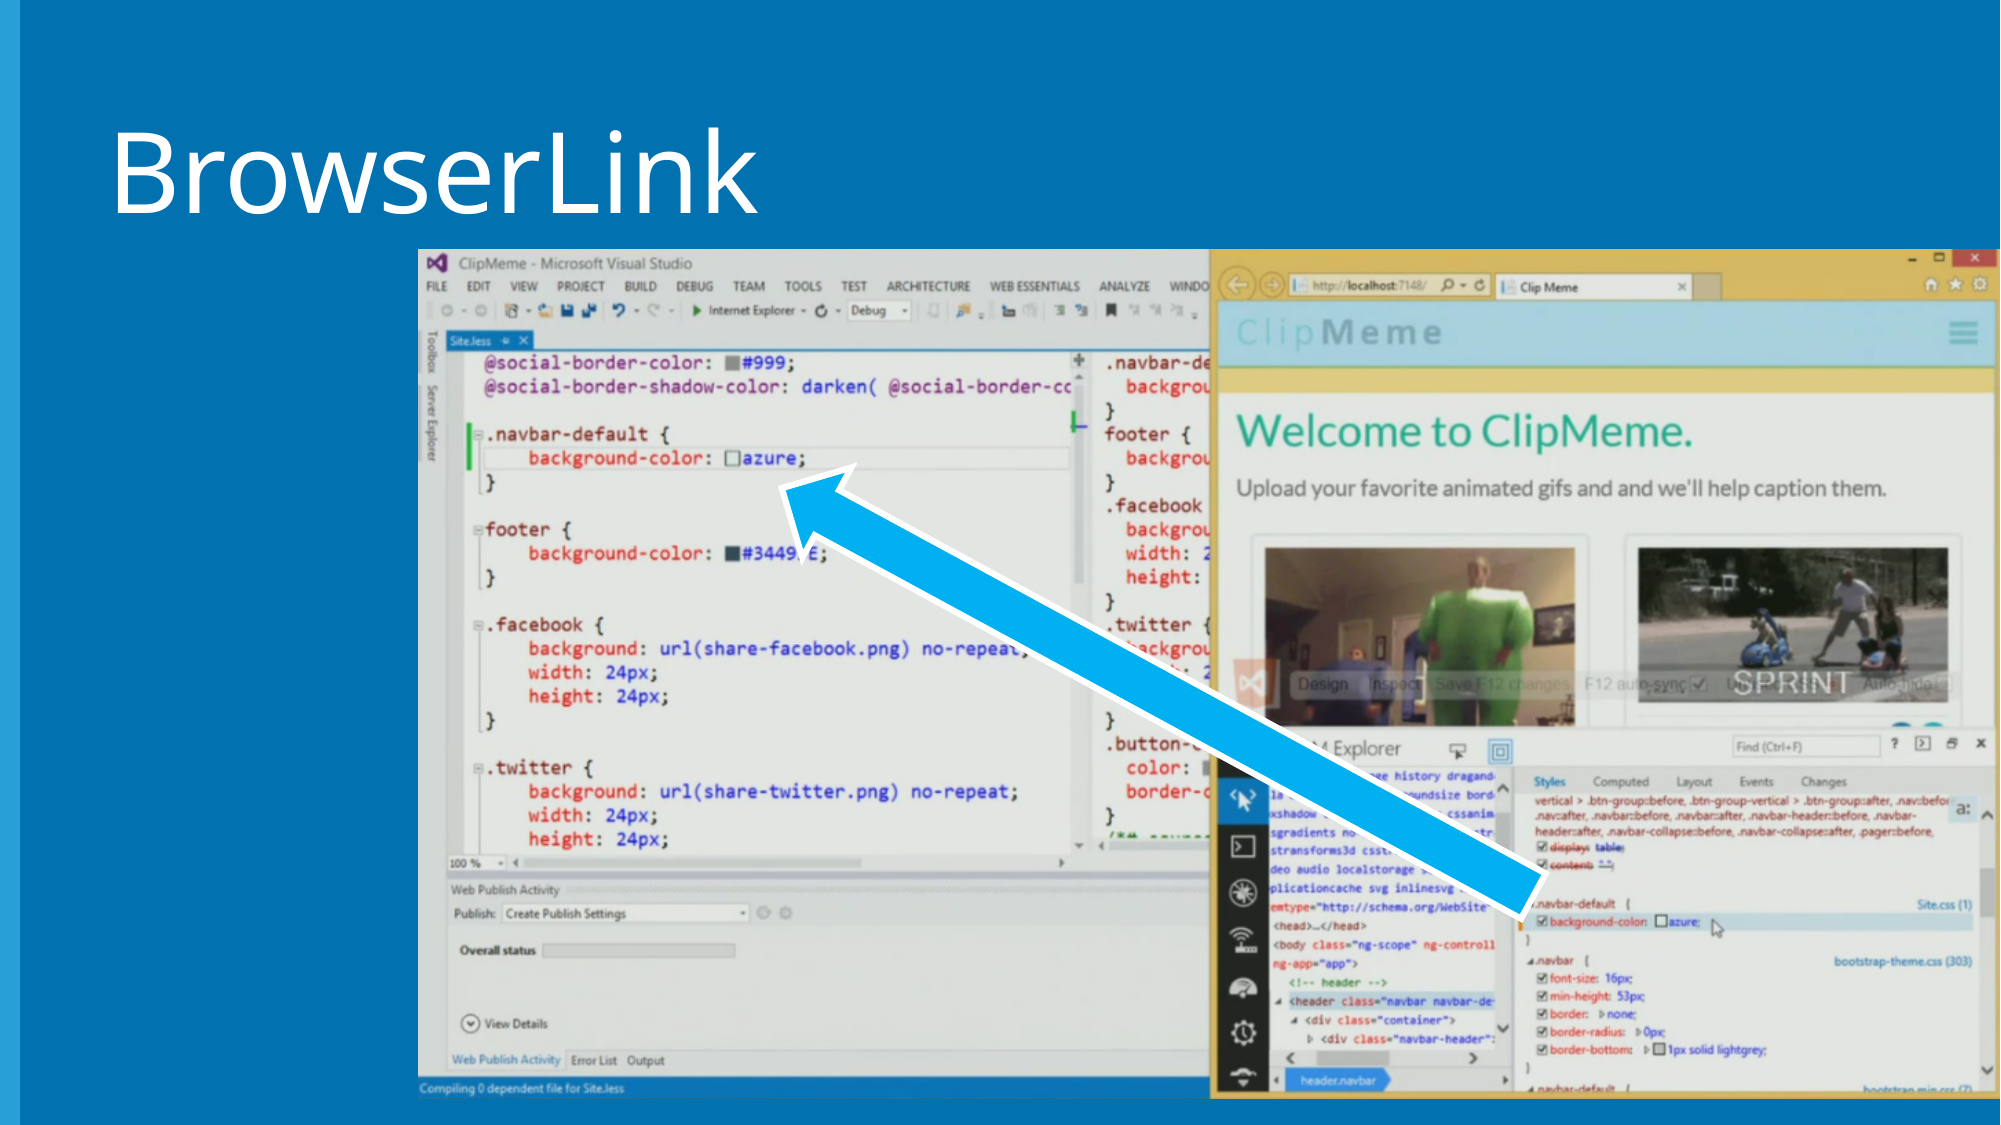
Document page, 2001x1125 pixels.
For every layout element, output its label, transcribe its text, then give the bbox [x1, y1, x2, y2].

picture [418, 249, 2000, 1099]
title BrowserLink [92, 68, 1910, 286]
